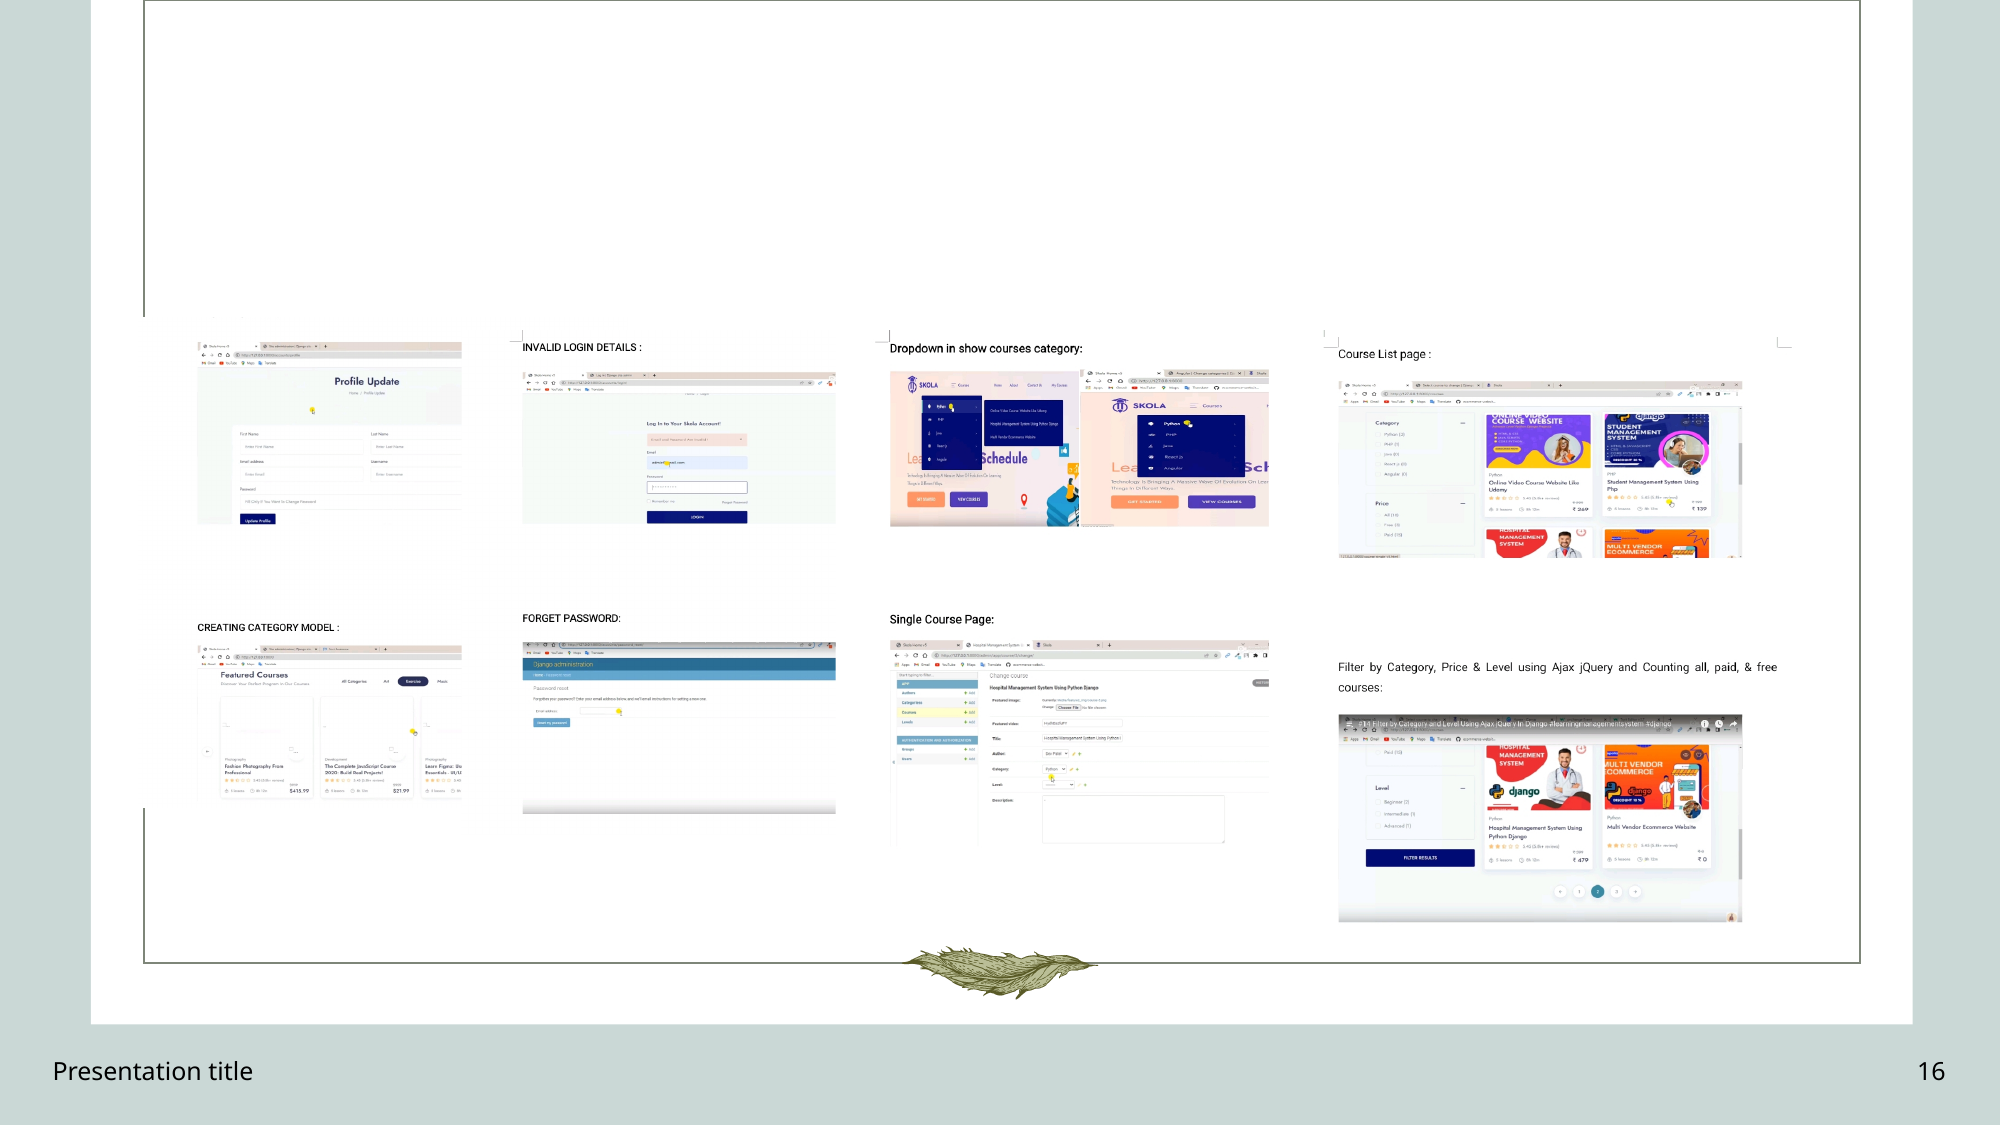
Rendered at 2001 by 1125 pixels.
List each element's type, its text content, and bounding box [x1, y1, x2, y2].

footer Presentation title [37, 1042, 713, 1103]
picture [138, 298, 1847, 930]
slide_number 16 [1510, 1042, 1961, 1103]
picture [900, 941, 1099, 1000]
